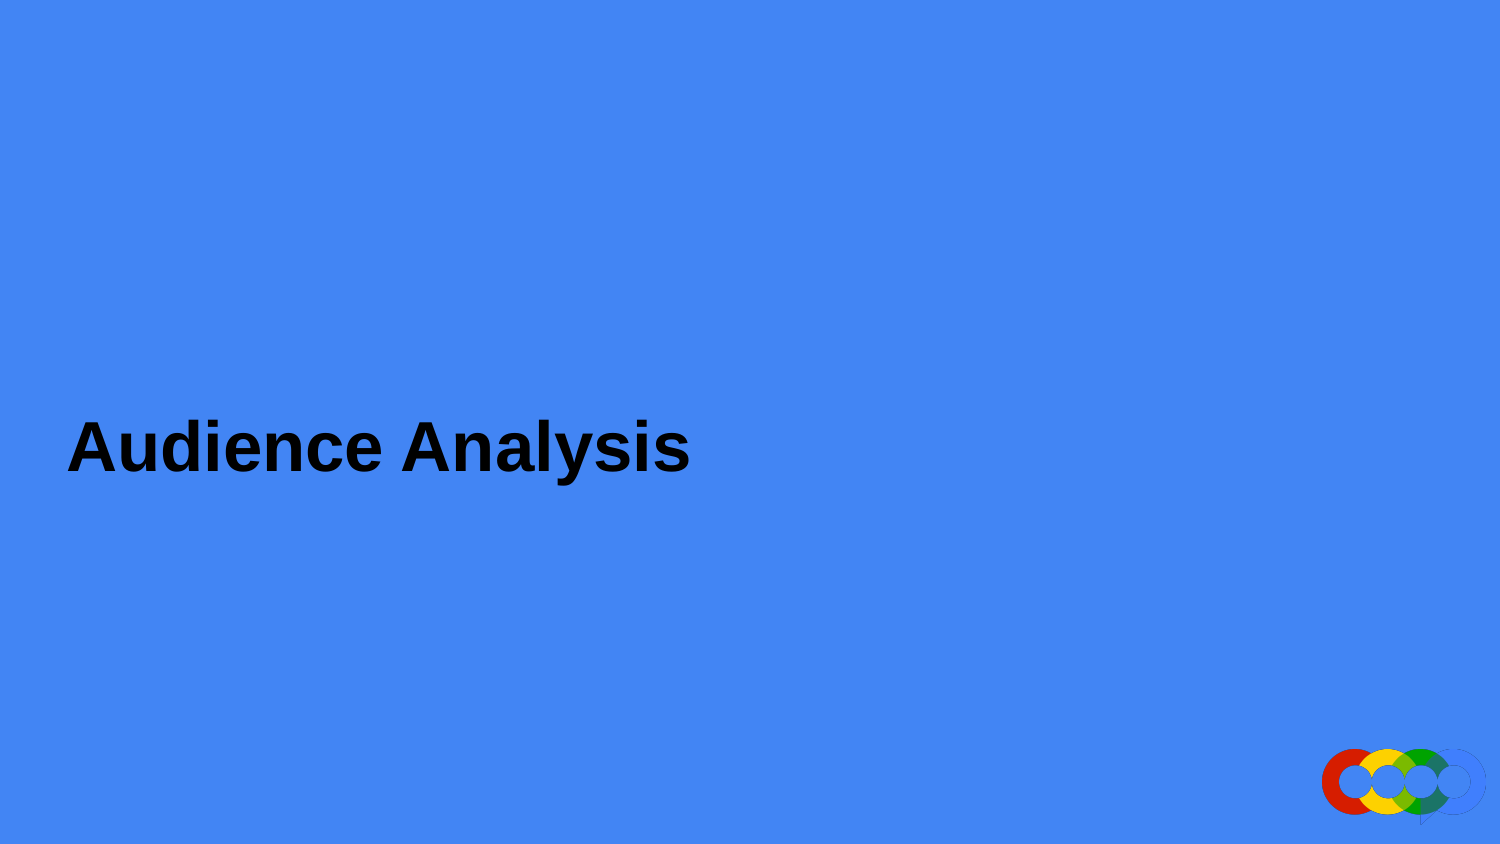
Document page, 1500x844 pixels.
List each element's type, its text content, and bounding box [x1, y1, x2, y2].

picture [1322, 749, 1486, 825]
title Audience Analysis [51, 385, 1449, 480]
